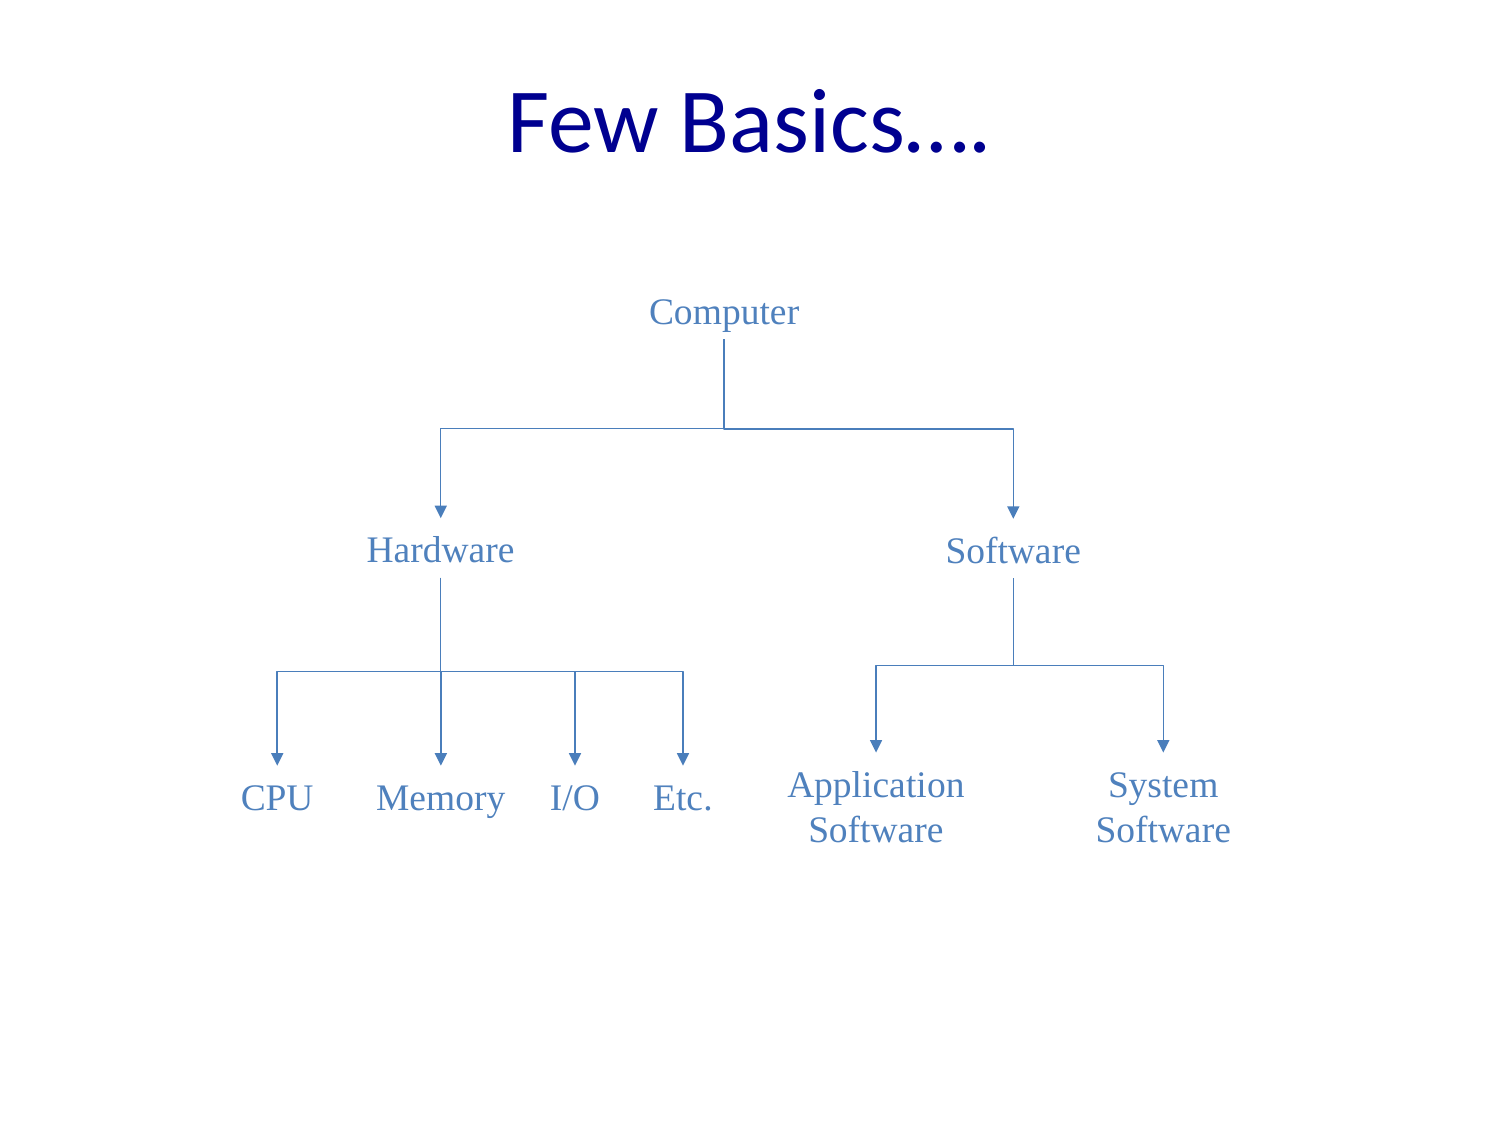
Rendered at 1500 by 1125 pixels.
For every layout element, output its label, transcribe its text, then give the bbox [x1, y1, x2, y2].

title Few Basics…. [0, 0, 1500, 233]
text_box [225, 279, 1248, 859]
